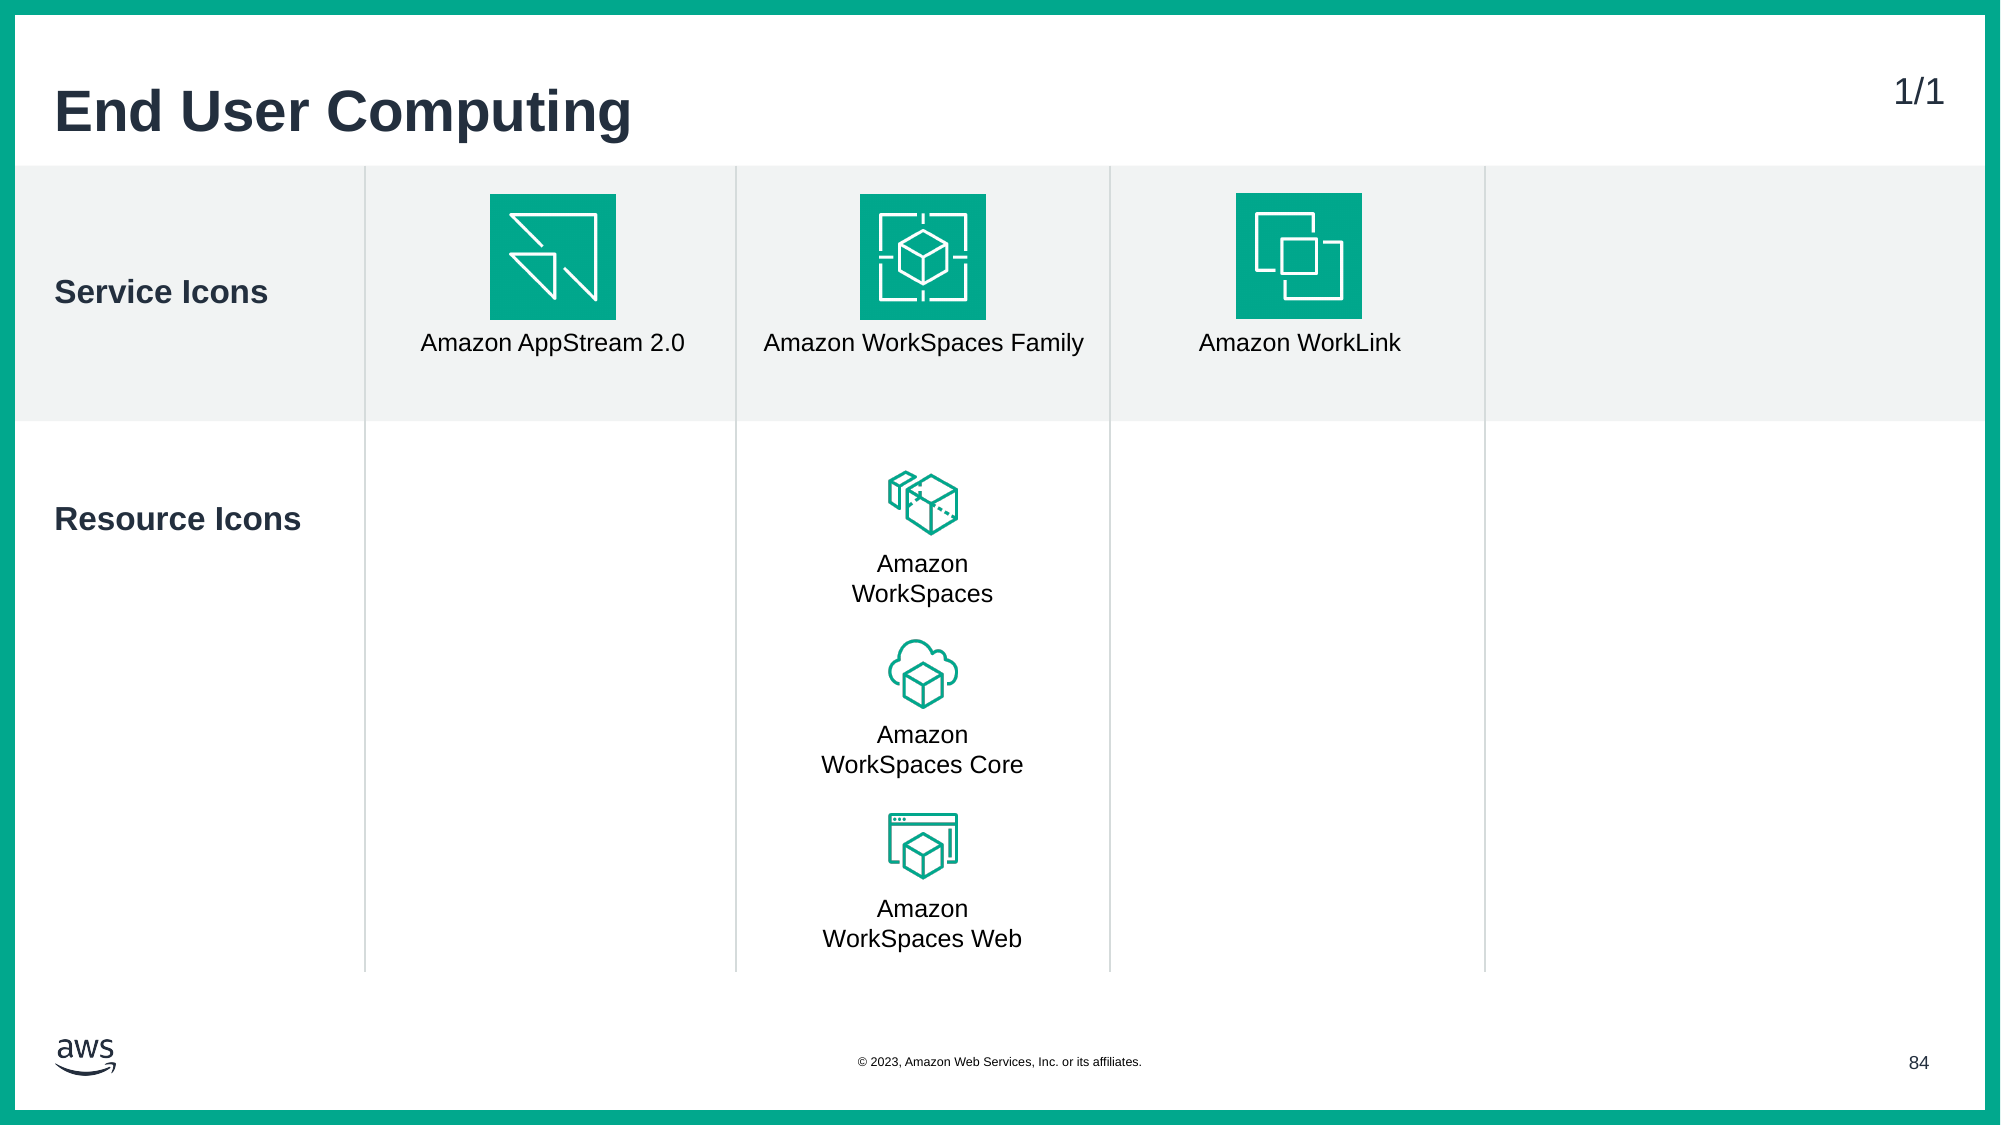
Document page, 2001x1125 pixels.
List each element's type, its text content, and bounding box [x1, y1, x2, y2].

picture [1236, 193, 1362, 319]
picture [55, 1039, 116, 1076]
text_box Amazon WorkSpaces [803, 539, 1043, 615]
footer © 2023, Amazon Web Services, Inc. or its affiliates. [662, 1031, 1338, 1092]
text_box Amazon WorkSpaces Web [803, 884, 1043, 960]
picture [885, 636, 961, 712]
text_box Amazon AppStream 2.0 [369, 319, 735, 364]
title End User Computing [39, 59, 1457, 166]
picture [885, 808, 961, 884]
text_box Amazon WorkLink [1113, 319, 1484, 364]
picture [885, 464, 961, 540]
text_box Amazon WorkSpaces Family [736, 319, 1109, 364]
list 1/1 [1693, 59, 1961, 166]
picture [860, 194, 986, 320]
slide_number 84 [1494, 1031, 1945, 1092]
picture [490, 194, 616, 320]
text_box Amazon WorkSpaces Core [803, 711, 1043, 787]
